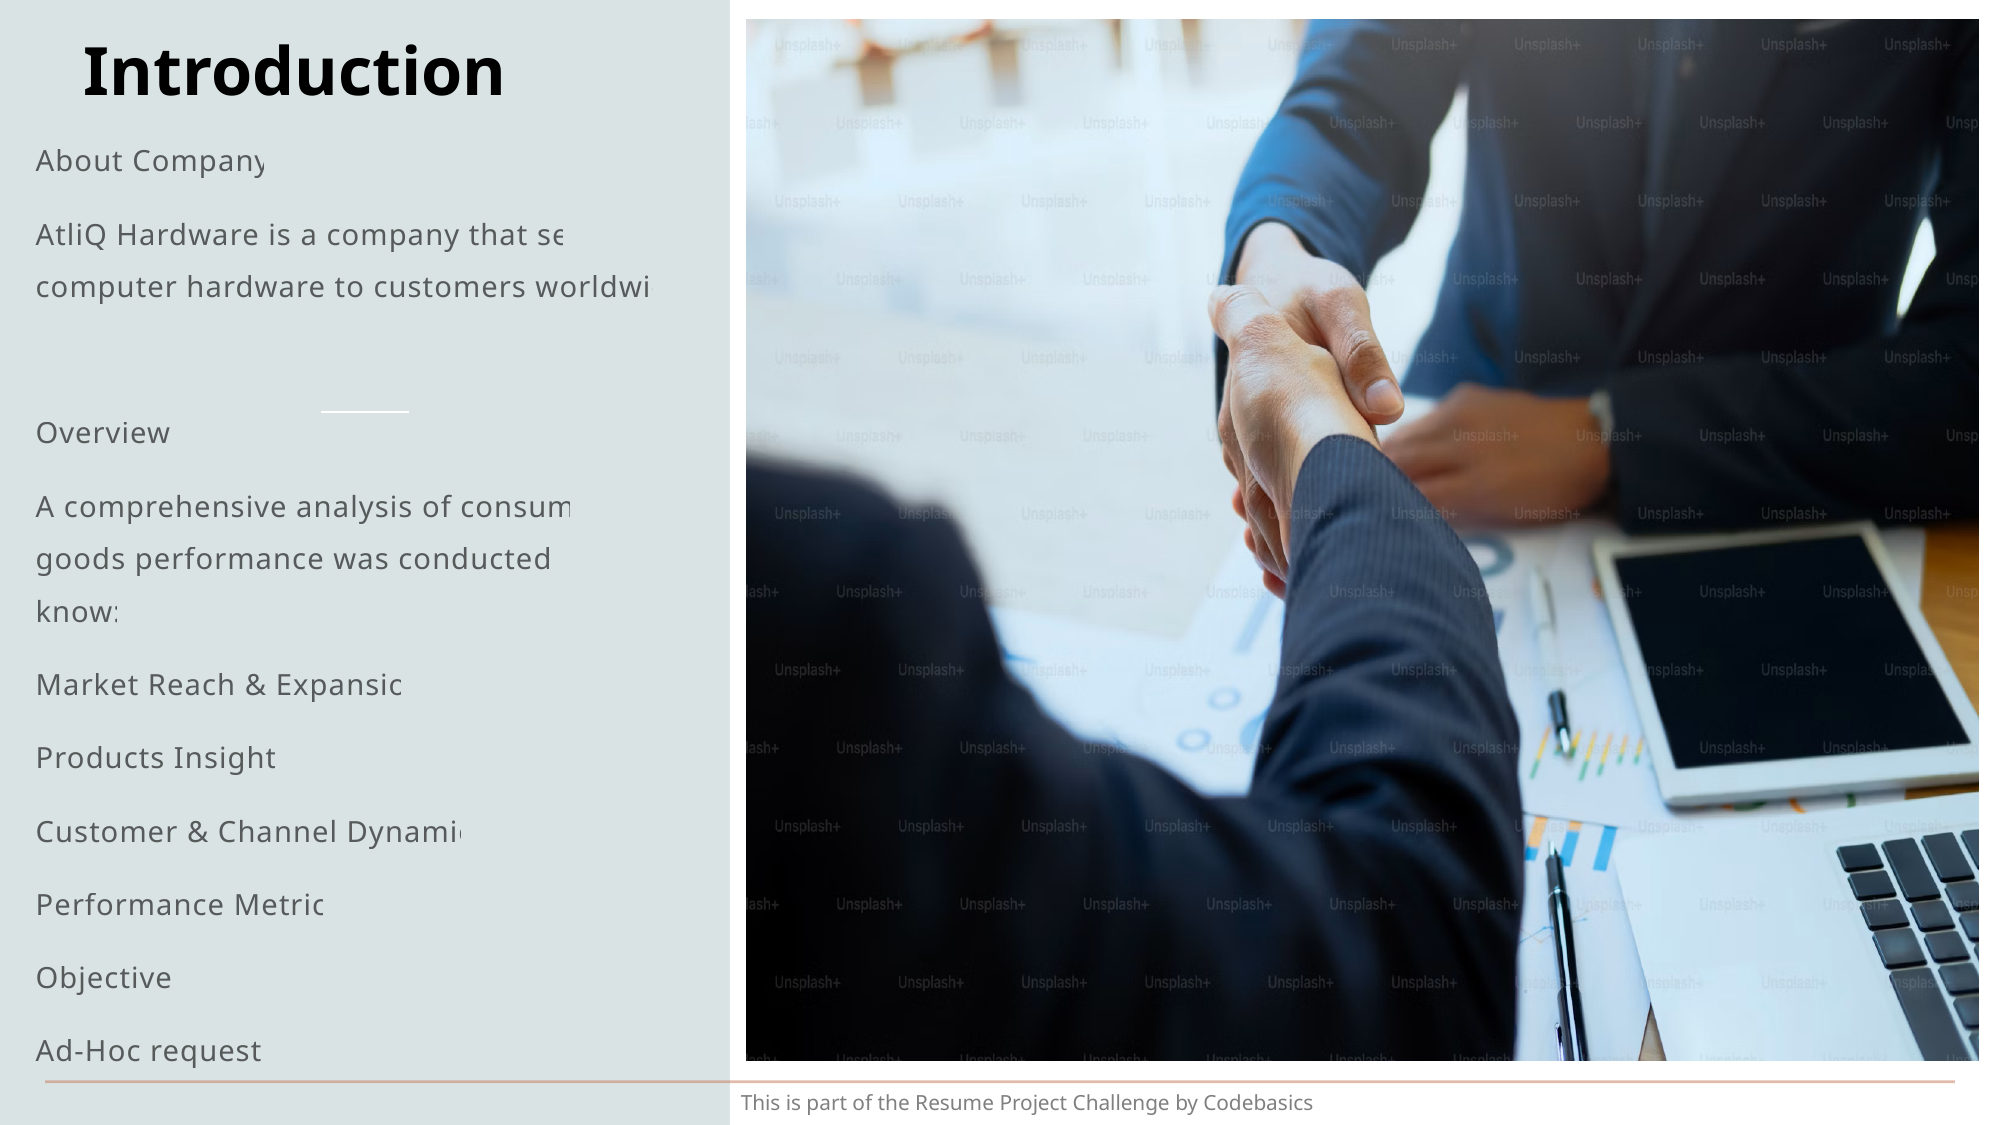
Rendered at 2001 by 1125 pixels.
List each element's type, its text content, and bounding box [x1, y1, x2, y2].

text_box This is part of the Resume Project Challenge by Codebasics [726, 1084, 1334, 1122]
text_box About Company: AtliQ Hardware is a company that sells computer hardware to customers worldwide. Overview: A comprehensive analysis of consumer goods performance was conducted to know: Market Reach & Expansion Products Insights Customer & Channel Dynamics Performance Metrics Objective: Ad-Hoc requests [20, 117, 732, 1076]
text_box Introduction [20, 19, 570, 117]
picture [746, 19, 1980, 1062]
